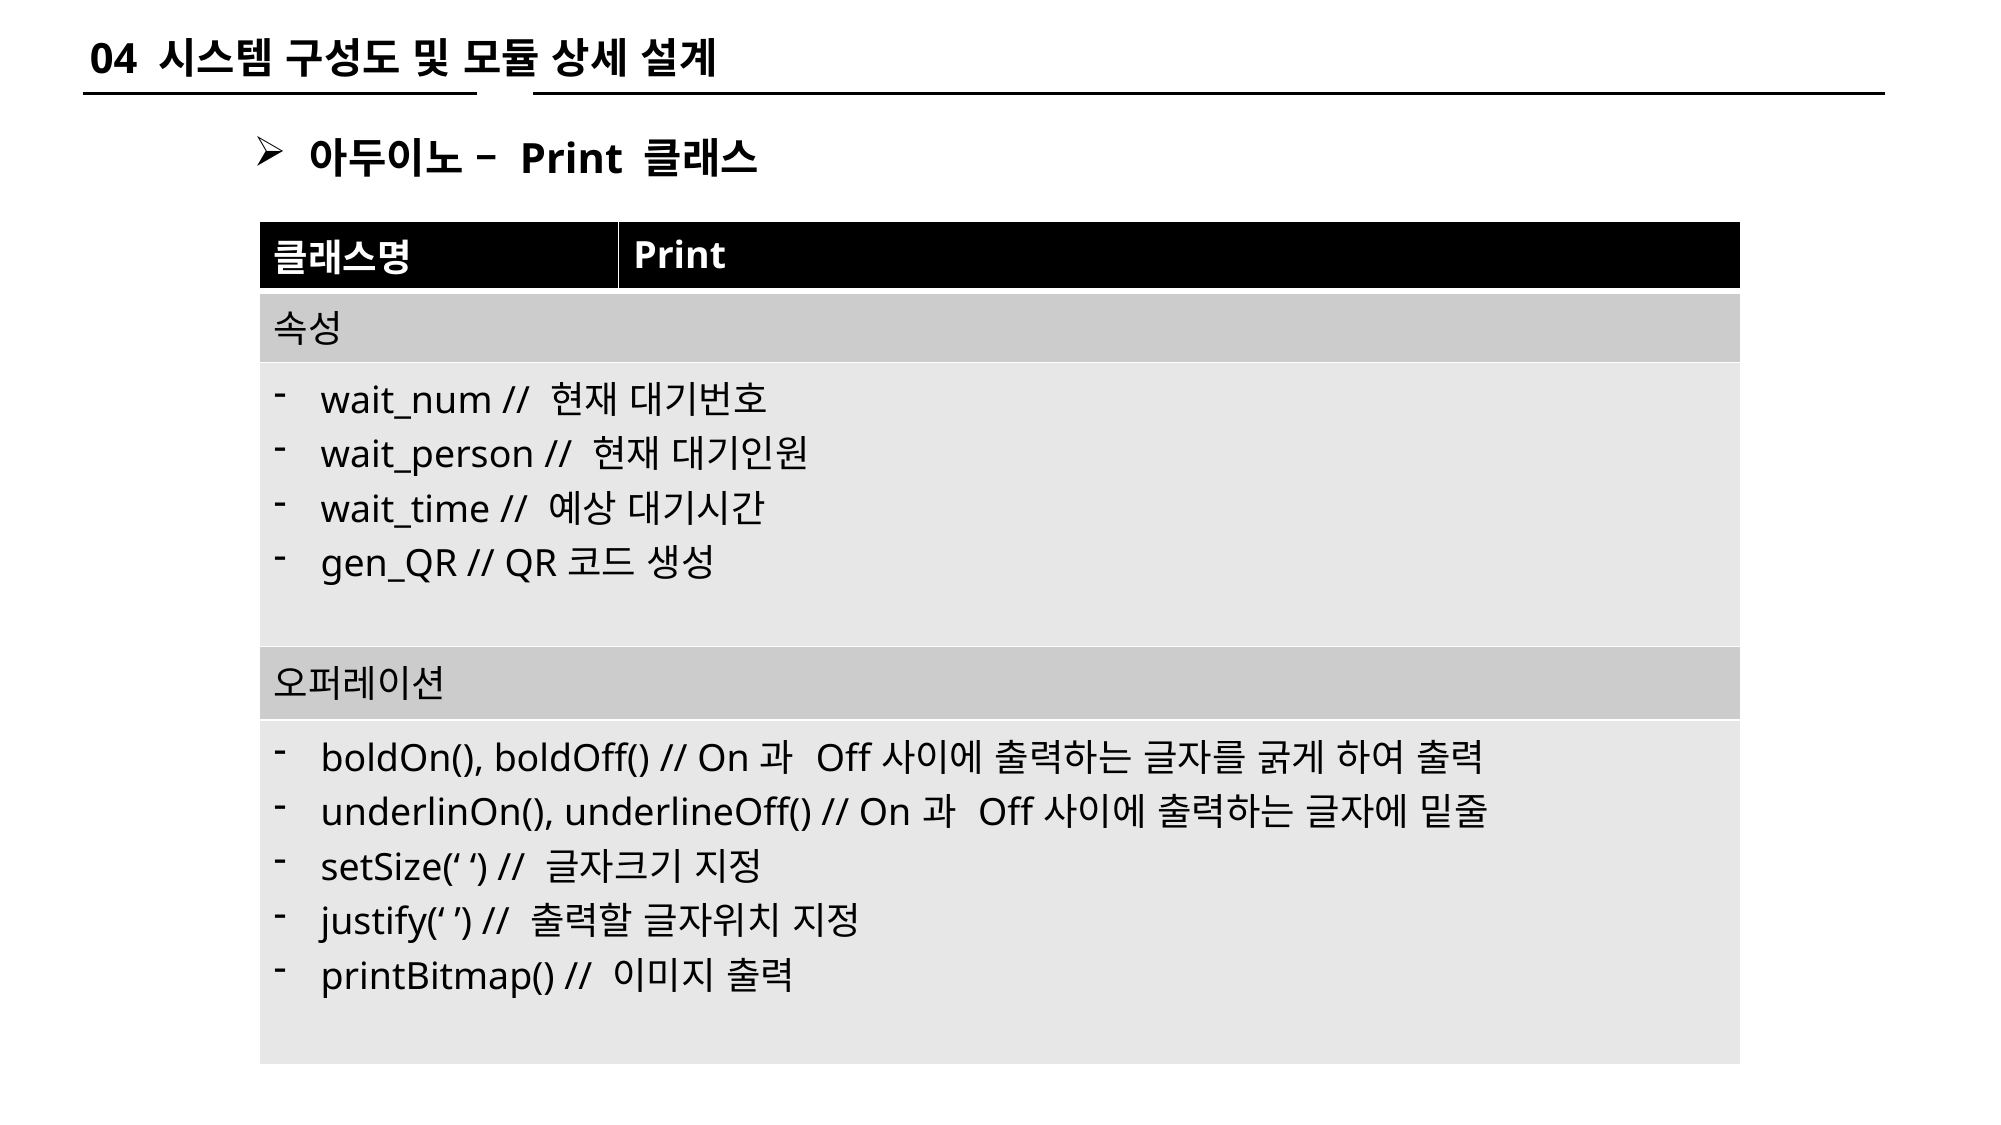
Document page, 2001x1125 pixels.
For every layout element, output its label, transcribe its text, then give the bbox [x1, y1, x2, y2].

table_cell boldOn(), boldOff() // On과 Off사이에 출력하는 글자를 굵게 하여 출력 underlinOn(), underlineOff() // On과 Off사이에 출력하는 글자에 밑줄 setSize(‘ ‘) // 글자크기 지정 justify(‘ ’) // 출력할 글자위치 지정 printBitmap() // 이미지 출력 [260, 721, 1740, 1064]
table_cell wait_num // 현재 대기번호 wait_person // 현재 대기인원 wait_time // 예상 대기시간 gen_QR // QR코드 생성 [260, 363, 1740, 646]
table_header Print [619, 222, 1740, 288]
table_cell 오퍼레이션 [260, 647, 1740, 719]
text_box 아두이노 – Print 클래스 [238, 124, 775, 190]
table_header 클래스명 [260, 222, 618, 288]
text_box 04 시스템 구성도 및 모듈 상세 설계 [75, 24, 757, 89]
table_cell 속성 [260, 294, 1740, 362]
